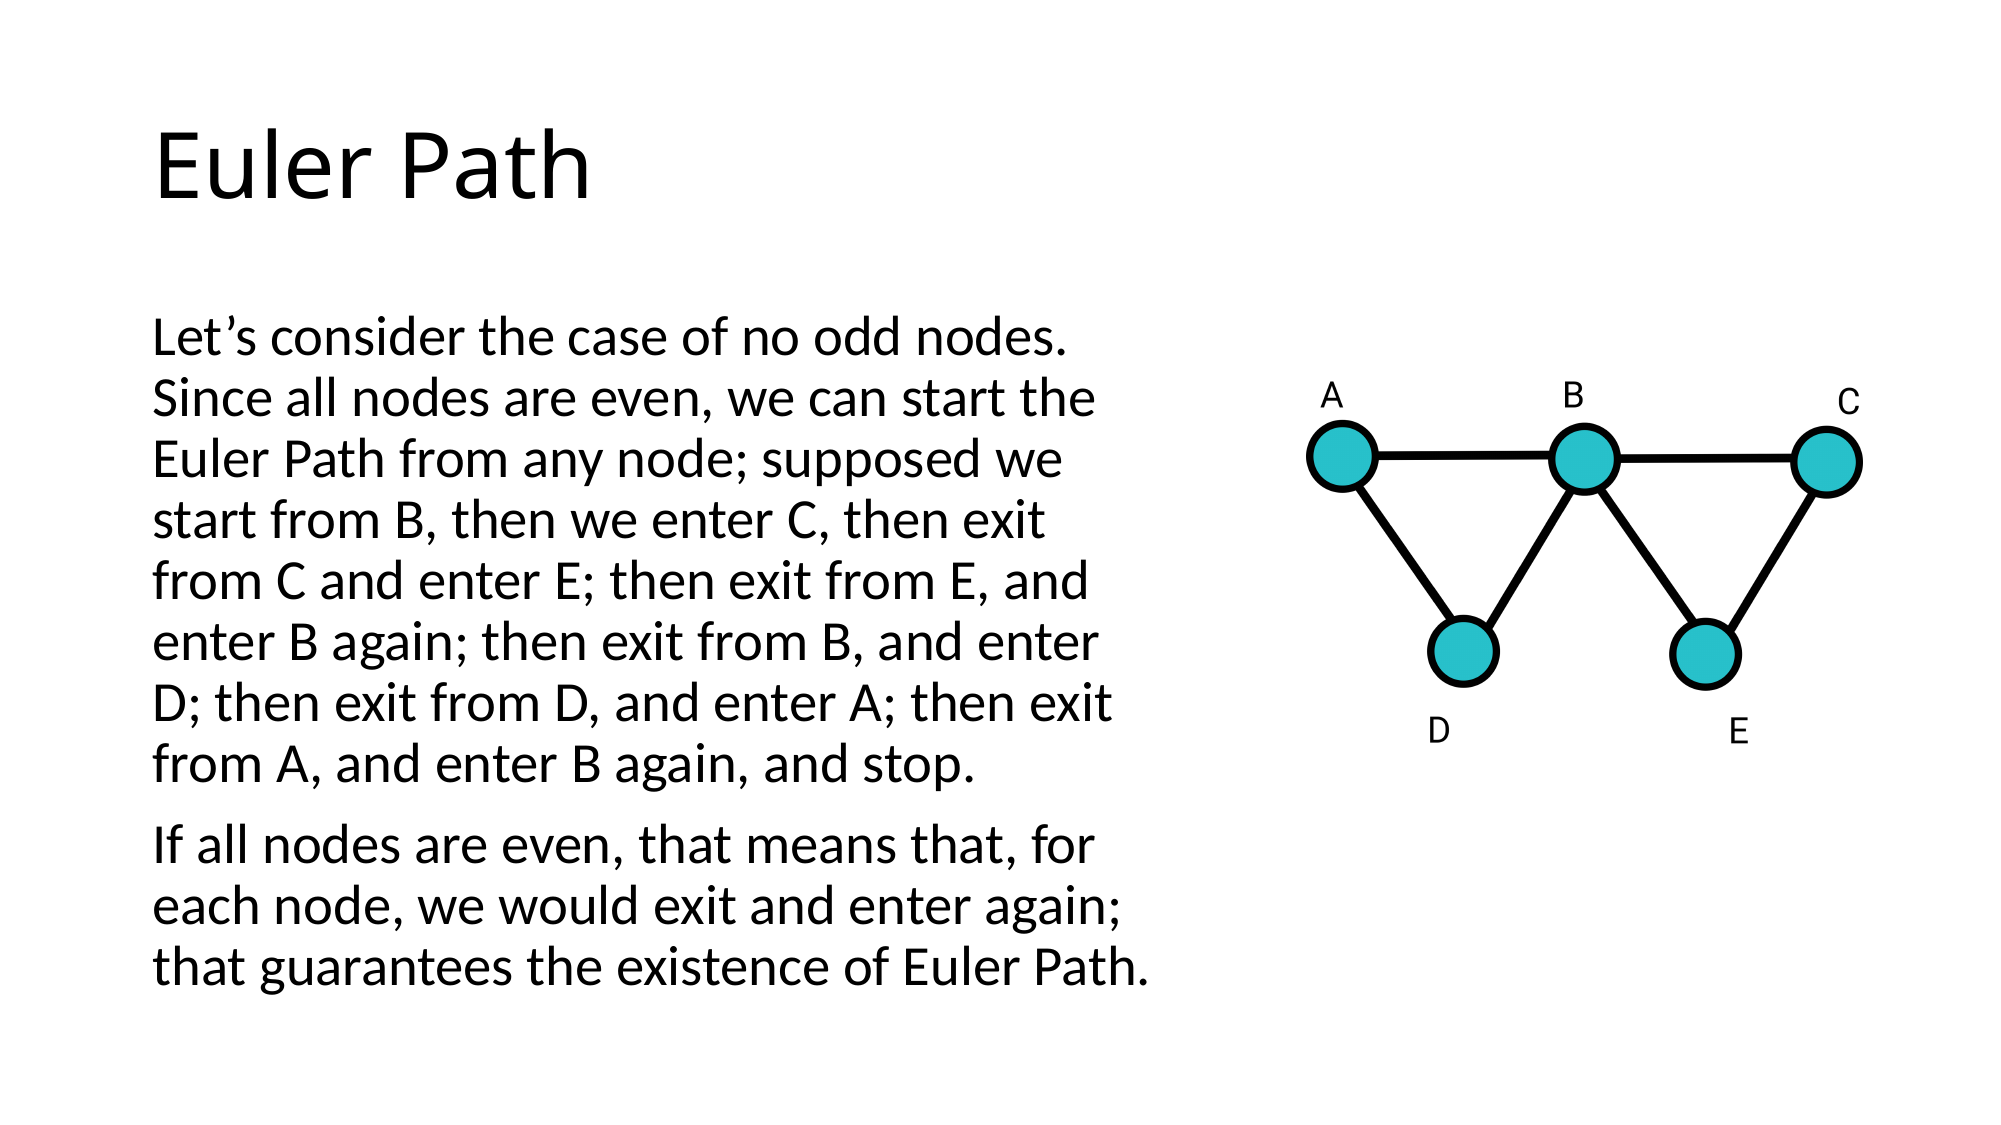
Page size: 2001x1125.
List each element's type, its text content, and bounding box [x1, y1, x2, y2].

title Euler Path [137, 59, 1863, 278]
picture [1306, 373, 1863, 752]
list Let’s consider the case of no odd nodes. Since all nodes are even, we can start the Euler Path from any node; supposed we start from B, then we enter C, then exit from C and enter E; then exit from E, and enter B again; then exit from B, and enter D; then exit from D, and enter A; then exit from A, and enter B again, and stop. If all nodes are even, that means that, for each node, we would exit and enter again; that guarantees the existence of Euler Path. [137, 299, 1168, 1014]
